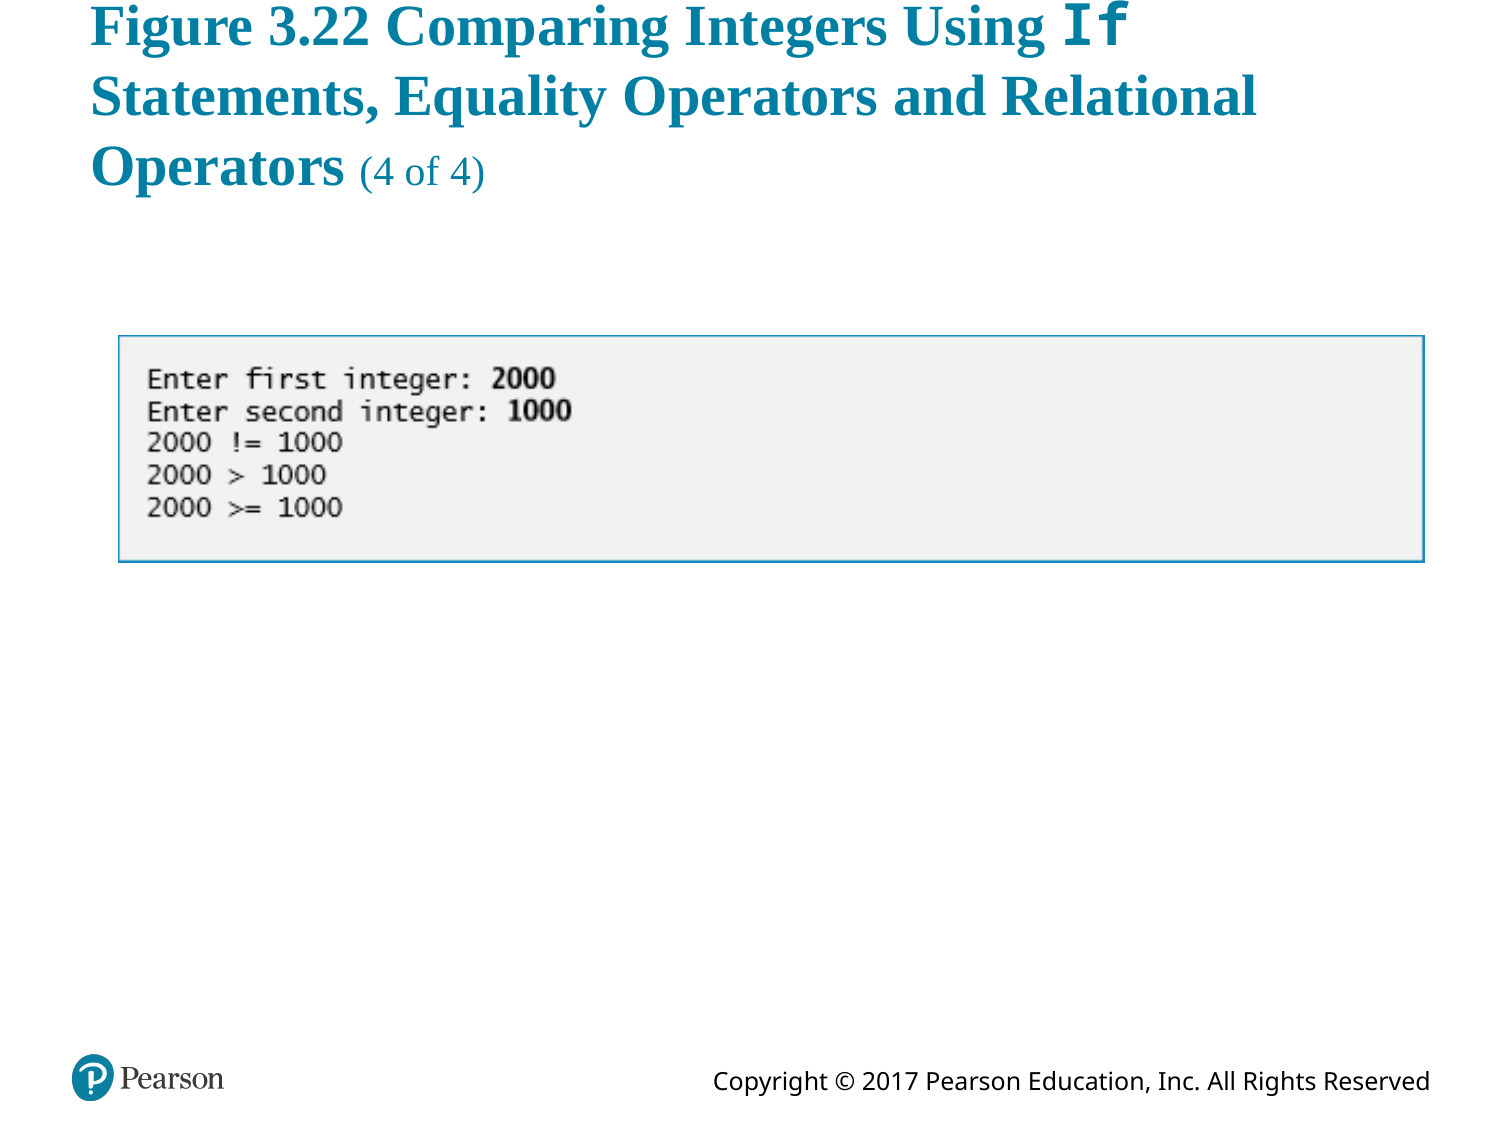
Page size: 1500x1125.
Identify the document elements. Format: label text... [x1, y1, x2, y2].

picture [72, 1087, 83, 1101]
picture [72, 1054, 88, 1070]
picture [80, 1063, 106, 1088]
picture [98, 1054, 224, 1101]
title Figure 3.22 Comparing Integers Using If Statements, Equality Operators and Relational Operators (4 of 4) [75, 37, 1469, 213]
picture [118, 335, 1425, 563]
